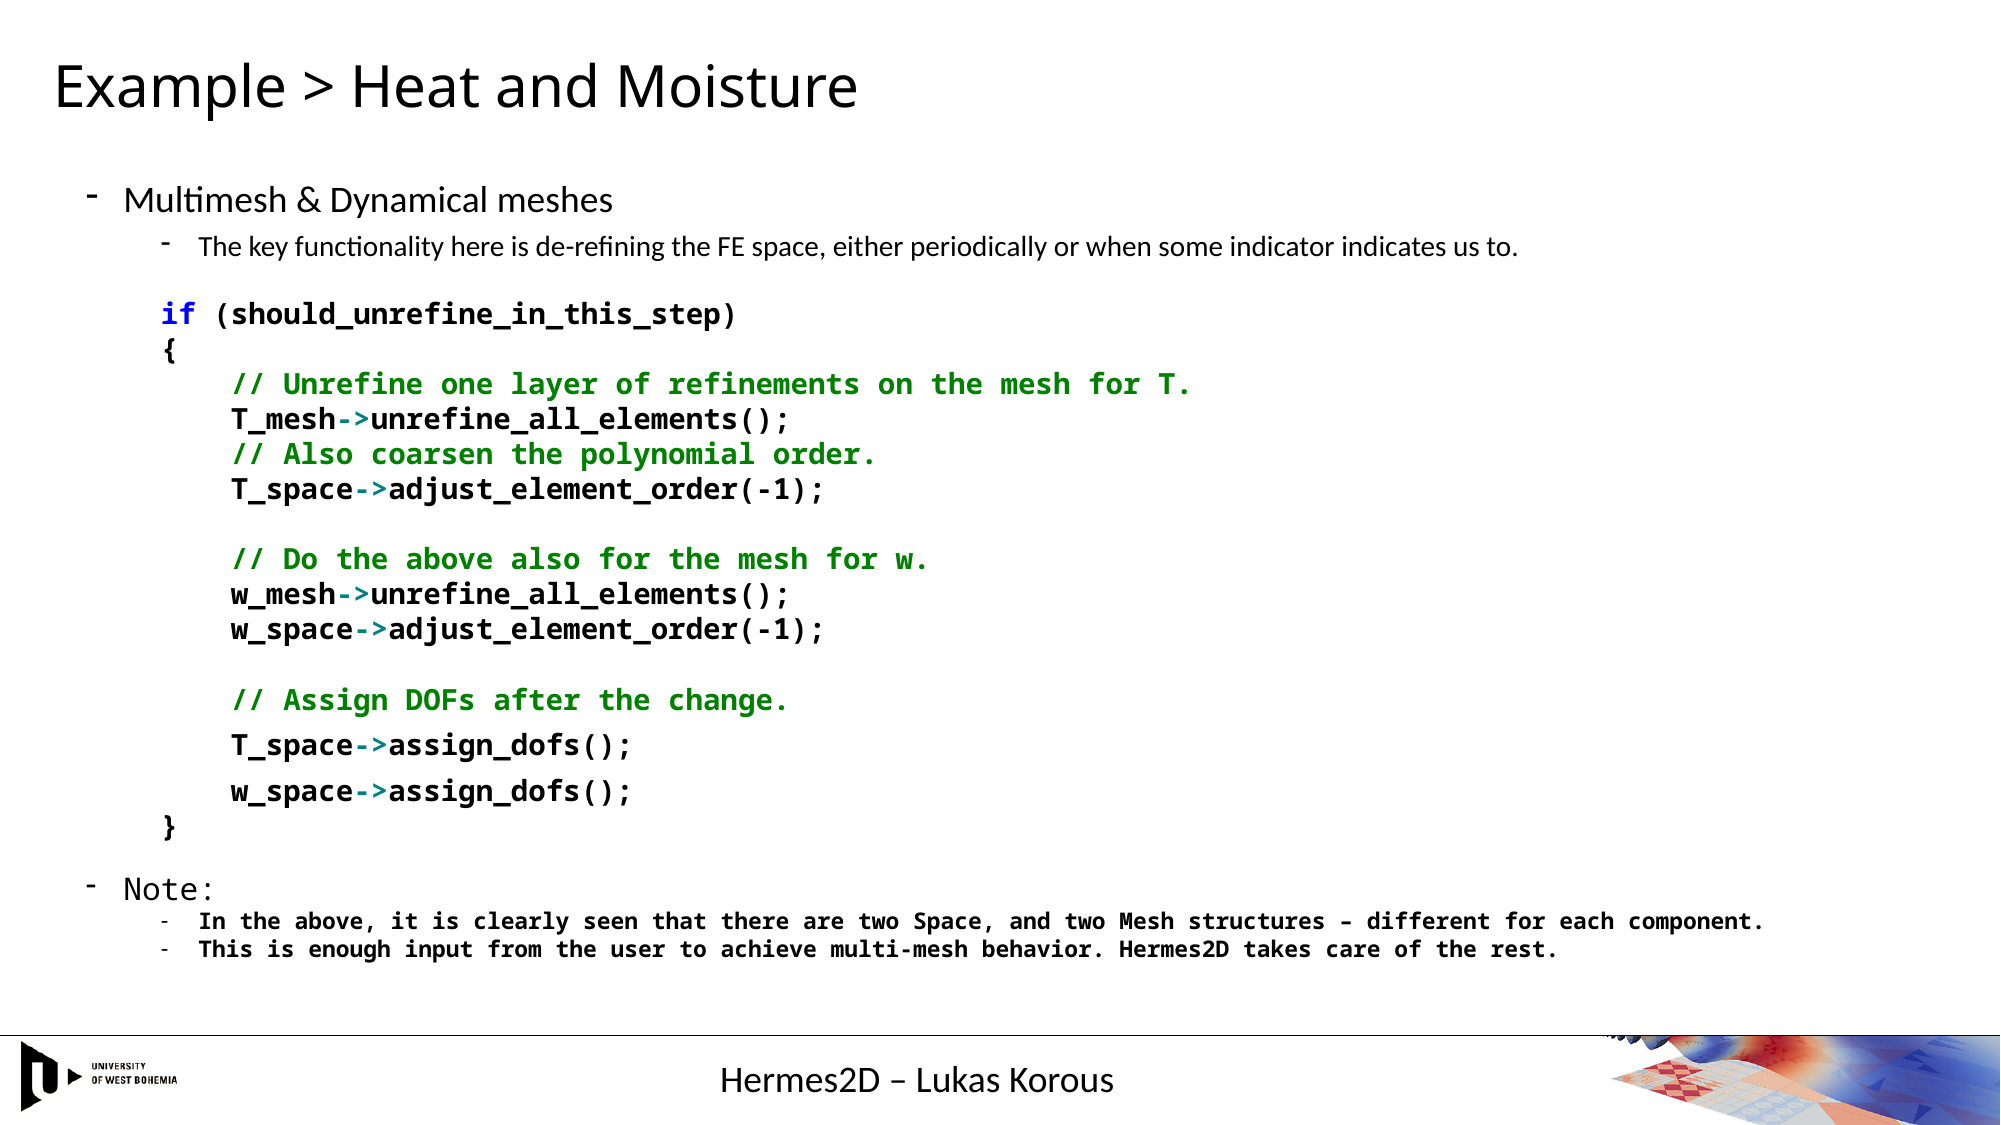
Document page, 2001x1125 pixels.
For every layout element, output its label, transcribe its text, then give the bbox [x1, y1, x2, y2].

title Example > Heat and Moisture [38, 43, 1962, 134]
list Multimesh & Dynamical meshes The key functionality here is de-refining the FE space, either periodically or when some indicator indicates us to. if (should_unrefine_in_this_step) { // Unrefine one layer of refinements on the mesh for T. T_mesh->unrefine_all_elements(); // Also coarsen the polynomial order. T_space->adjust_element_order(-1); // Do the above also for the mesh for w. w_mesh->unrefine_all_elements(); w_space->adjust_element_order(-1); // Assign DOFs after the change. T_space->assign_dofs(); w_space->assign_dofs(); } Note: In the above, it is clearly seen that there are two Space, and two Mesh structures – different for each component. This is enough input from the user to achieve multi-mesh behavior. Hermes2D takes care of the rest. [70, 172, 1962, 1007]
text_box Hermes2D – Lukas Korous [705, 1047, 1295, 1108]
picture [21, 1041, 227, 1125]
picture [1576, 1036, 2000, 1125]
